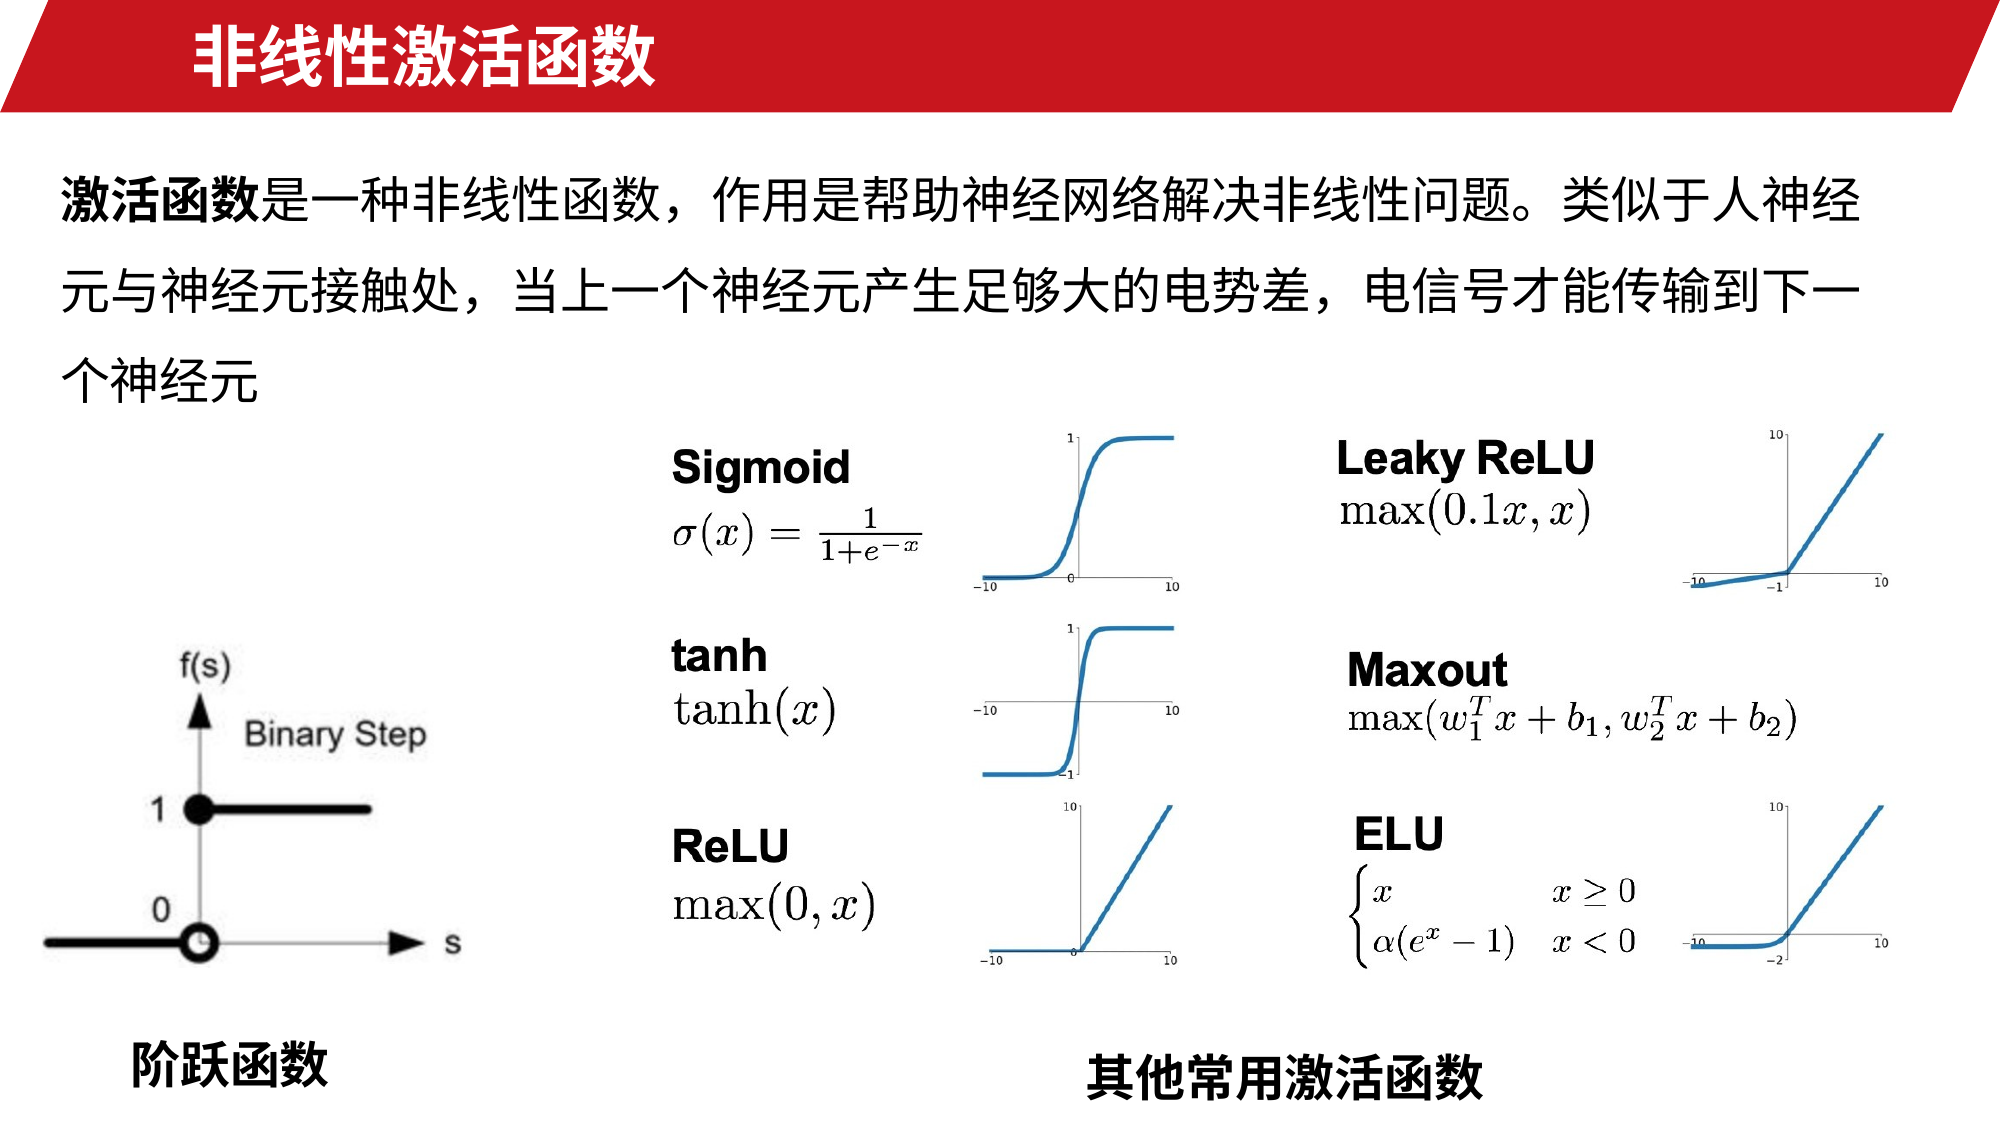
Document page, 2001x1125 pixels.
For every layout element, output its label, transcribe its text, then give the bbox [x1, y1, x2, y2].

text_box 激活函数是一种非线性函数，作用是帮助神经网络解决非线性问题。类似于人神经元与神经元接触处，当上一个神经元产生足够大的电势差，电信号才能传输到下一个神经元 [58, 135, 1863, 410]
picture [668, 424, 1897, 975]
text_box 非线性激活函数 [189, 12, 661, 95]
text_box 阶跃函数 [128, 1031, 333, 1094]
picture [41, 637, 467, 968]
text_box 其他常用激活函数 [1083, 1043, 1488, 1106]
